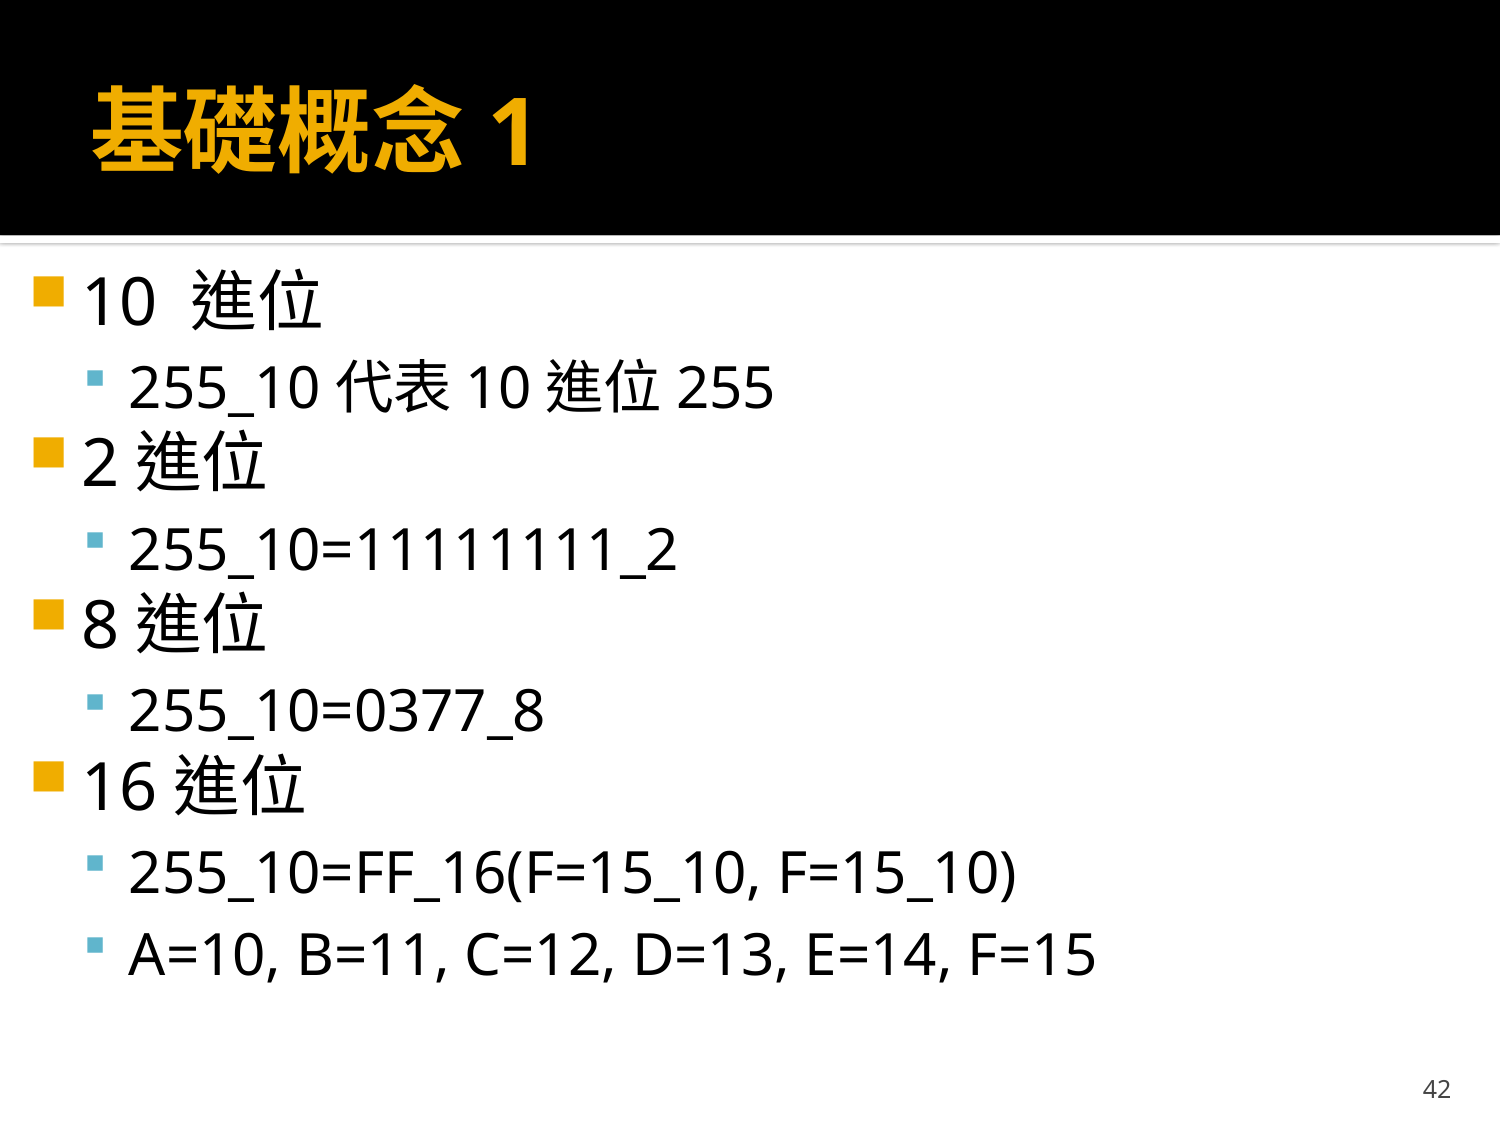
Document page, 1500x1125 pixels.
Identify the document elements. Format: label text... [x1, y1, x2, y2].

title 基礎概念1 [75, 25, 1425, 231]
list 10 進位 255_10代表10進位255 2進位 255_10=11111111_2 8進位 255_10=0377_8 16進位 255_10=FF_16(F=15_10, F=15_10) A=10, B=11, C=12, D=13, E=14, F=15 [0, 243, 1500, 1125]
slide_number 42 [1345, 1062, 1467, 1108]
